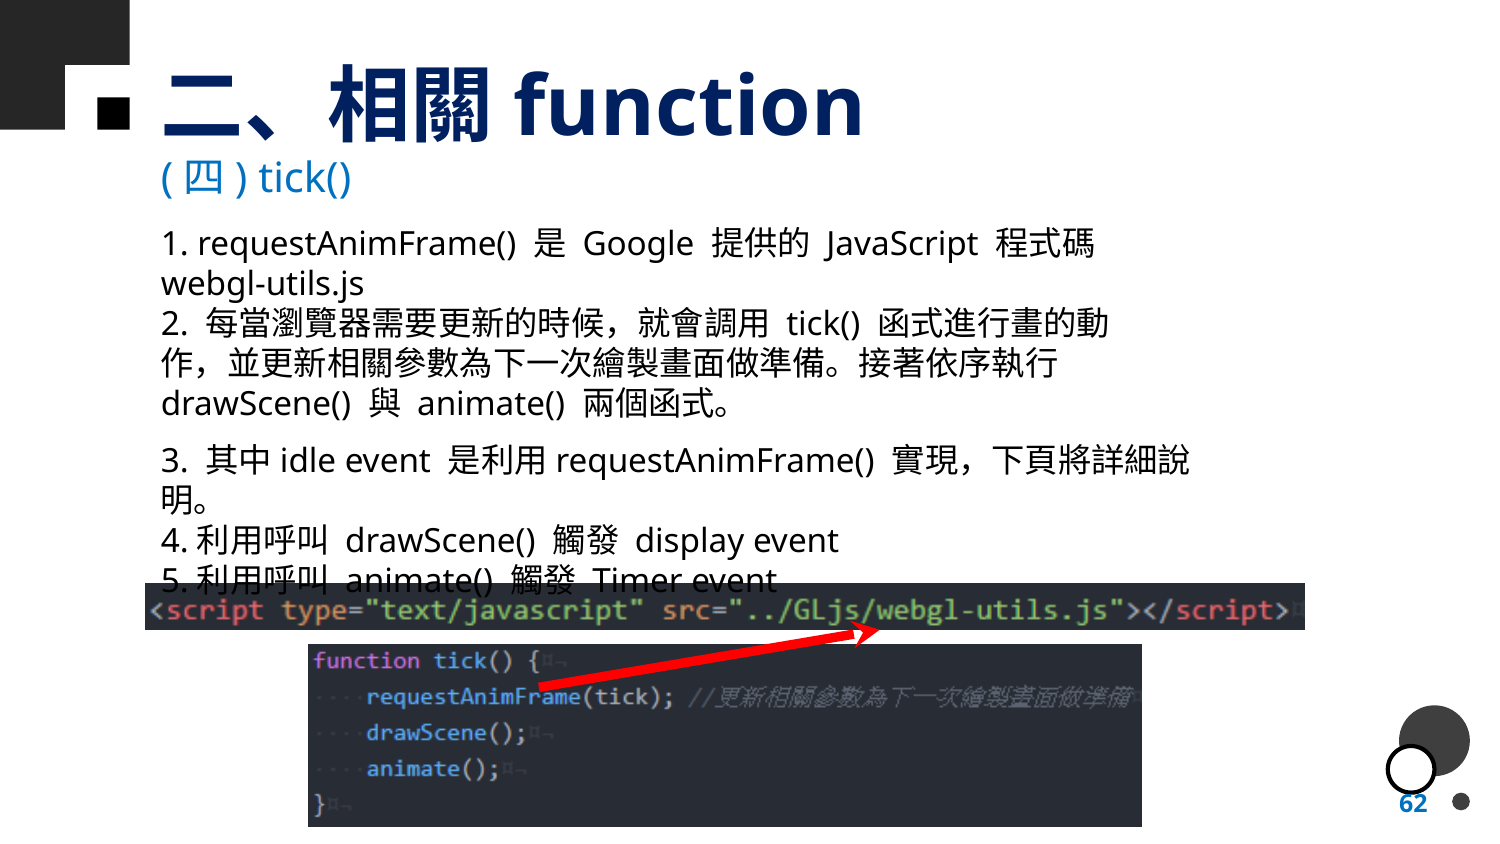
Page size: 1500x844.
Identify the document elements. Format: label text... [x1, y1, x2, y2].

slide_number 62 [1310, 782, 1443, 827]
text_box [0, 0, 130, 130]
title 二、相關function [145, 32, 1105, 173]
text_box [145, 583, 1306, 828]
text_box 3. 其中idle event 是利用requestAnimFrame() 實現，下頁將詳細說明。 4.利用呼叫 drawScene() 觸發 display event 5.利用呼叫 animate() 觸發 Timer event [145, 432, 1272, 583]
text_box (四) tick() [145, 143, 943, 209]
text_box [1387, 705, 1471, 811]
text_box 1. requestAnimFrame() 是 Google 提供的 JavaScript 程式碼 webgl-utils.js 2. 每當瀏覽器需要更新的時候，就會調用 tick() 函式進行畫的動作，並更新相關參數為下一次繪製畫面做準備。接著依序執行drawScene() 與 animate() 兩個函式。 [145, 214, 1135, 430]
